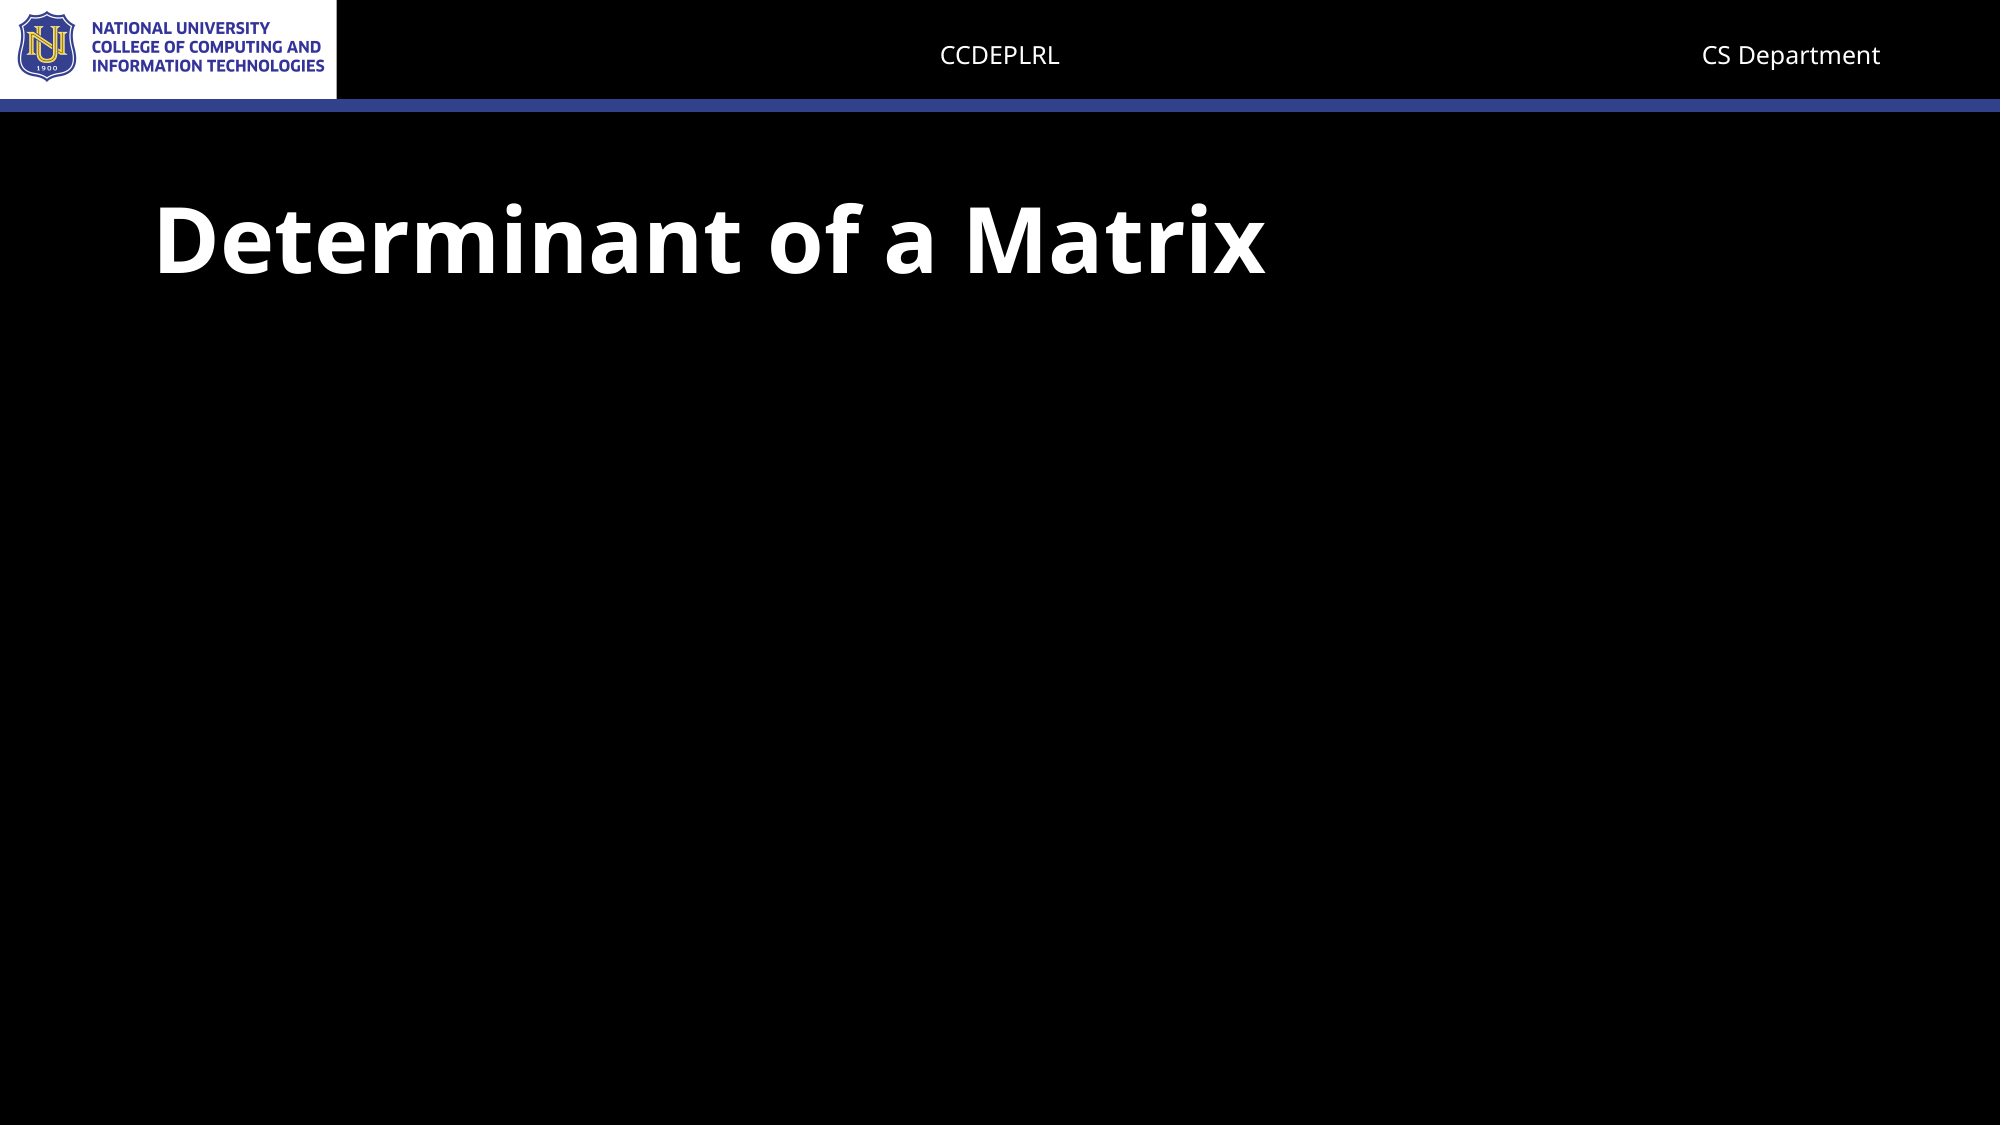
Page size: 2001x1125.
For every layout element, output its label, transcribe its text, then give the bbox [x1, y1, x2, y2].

picture [0, 0, 337, 99]
title Determinant of a Matrix [137, 135, 1863, 353]
